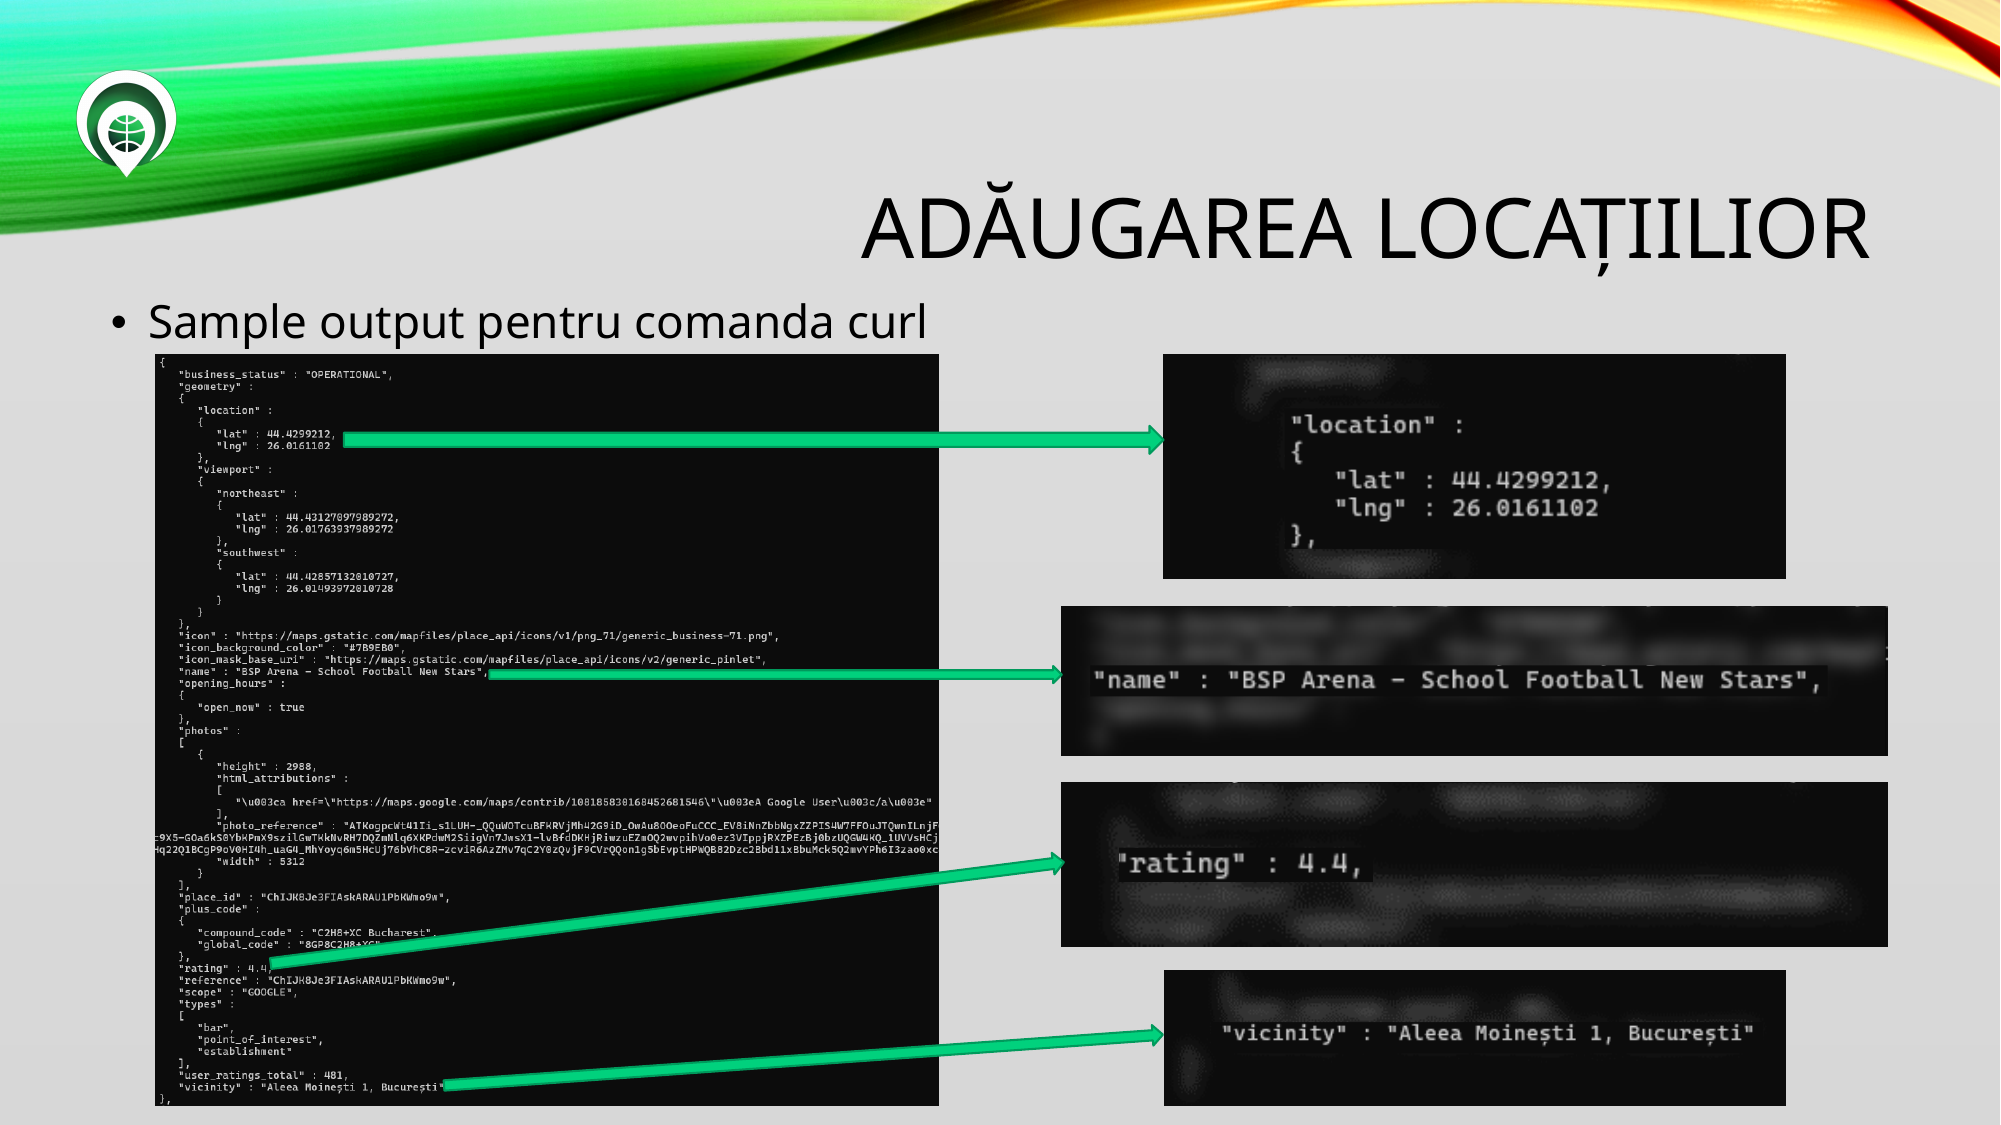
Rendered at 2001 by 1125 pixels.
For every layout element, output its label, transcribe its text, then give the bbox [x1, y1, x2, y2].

text_box [939, 851, 1061, 885]
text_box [1061, 782, 1888, 947]
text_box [1061, 606, 1888, 756]
text_box Sample output pentru comanda curl [95, 291, 1149, 381]
picture [0, 0, 2000, 237]
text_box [1163, 970, 1786, 1106]
text_box [939, 665, 1061, 685]
text_box [939, 424, 1163, 455]
title Adăugarea locațiilior [474, 125, 1888, 338]
text_box [939, 1024, 1163, 1057]
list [155, 354, 939, 1106]
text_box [1163, 354, 1786, 580]
